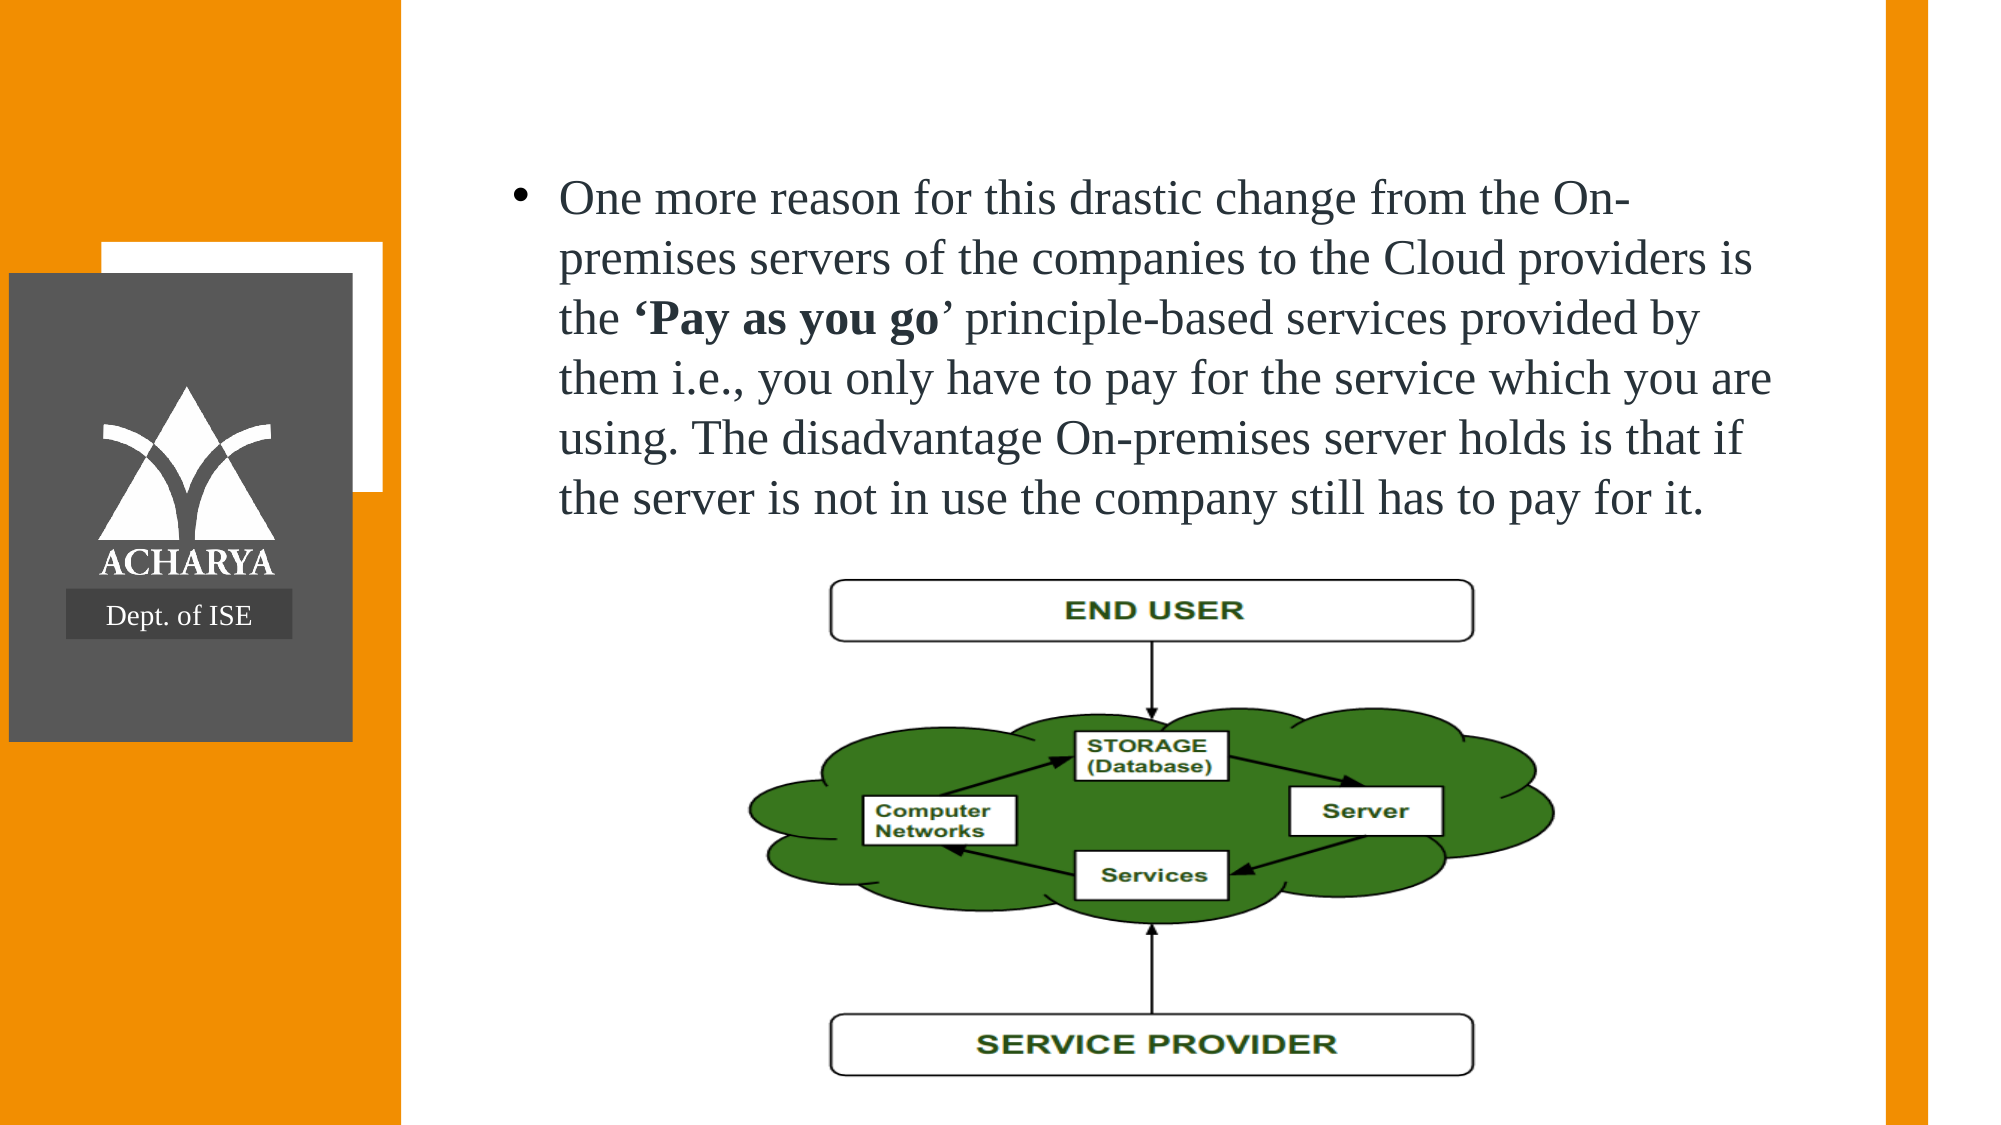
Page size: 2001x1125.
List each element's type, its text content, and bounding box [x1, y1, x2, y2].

text_box [0, 0, 402, 1125]
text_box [8, 241, 383, 743]
text_box One more reason for this drastic change from the On-premises servers of the companies to the Cloud providers is the ‘Pay as you go’ principle-based services provided by them i.e., you only have to pay for the service which you are using. The disadvantage On-premises server holds is that if the server is not in use the company still has to pay for it. [497, 157, 1817, 532]
text_box [1885, 0, 1929, 1125]
picture [681, 562, 1624, 1125]
